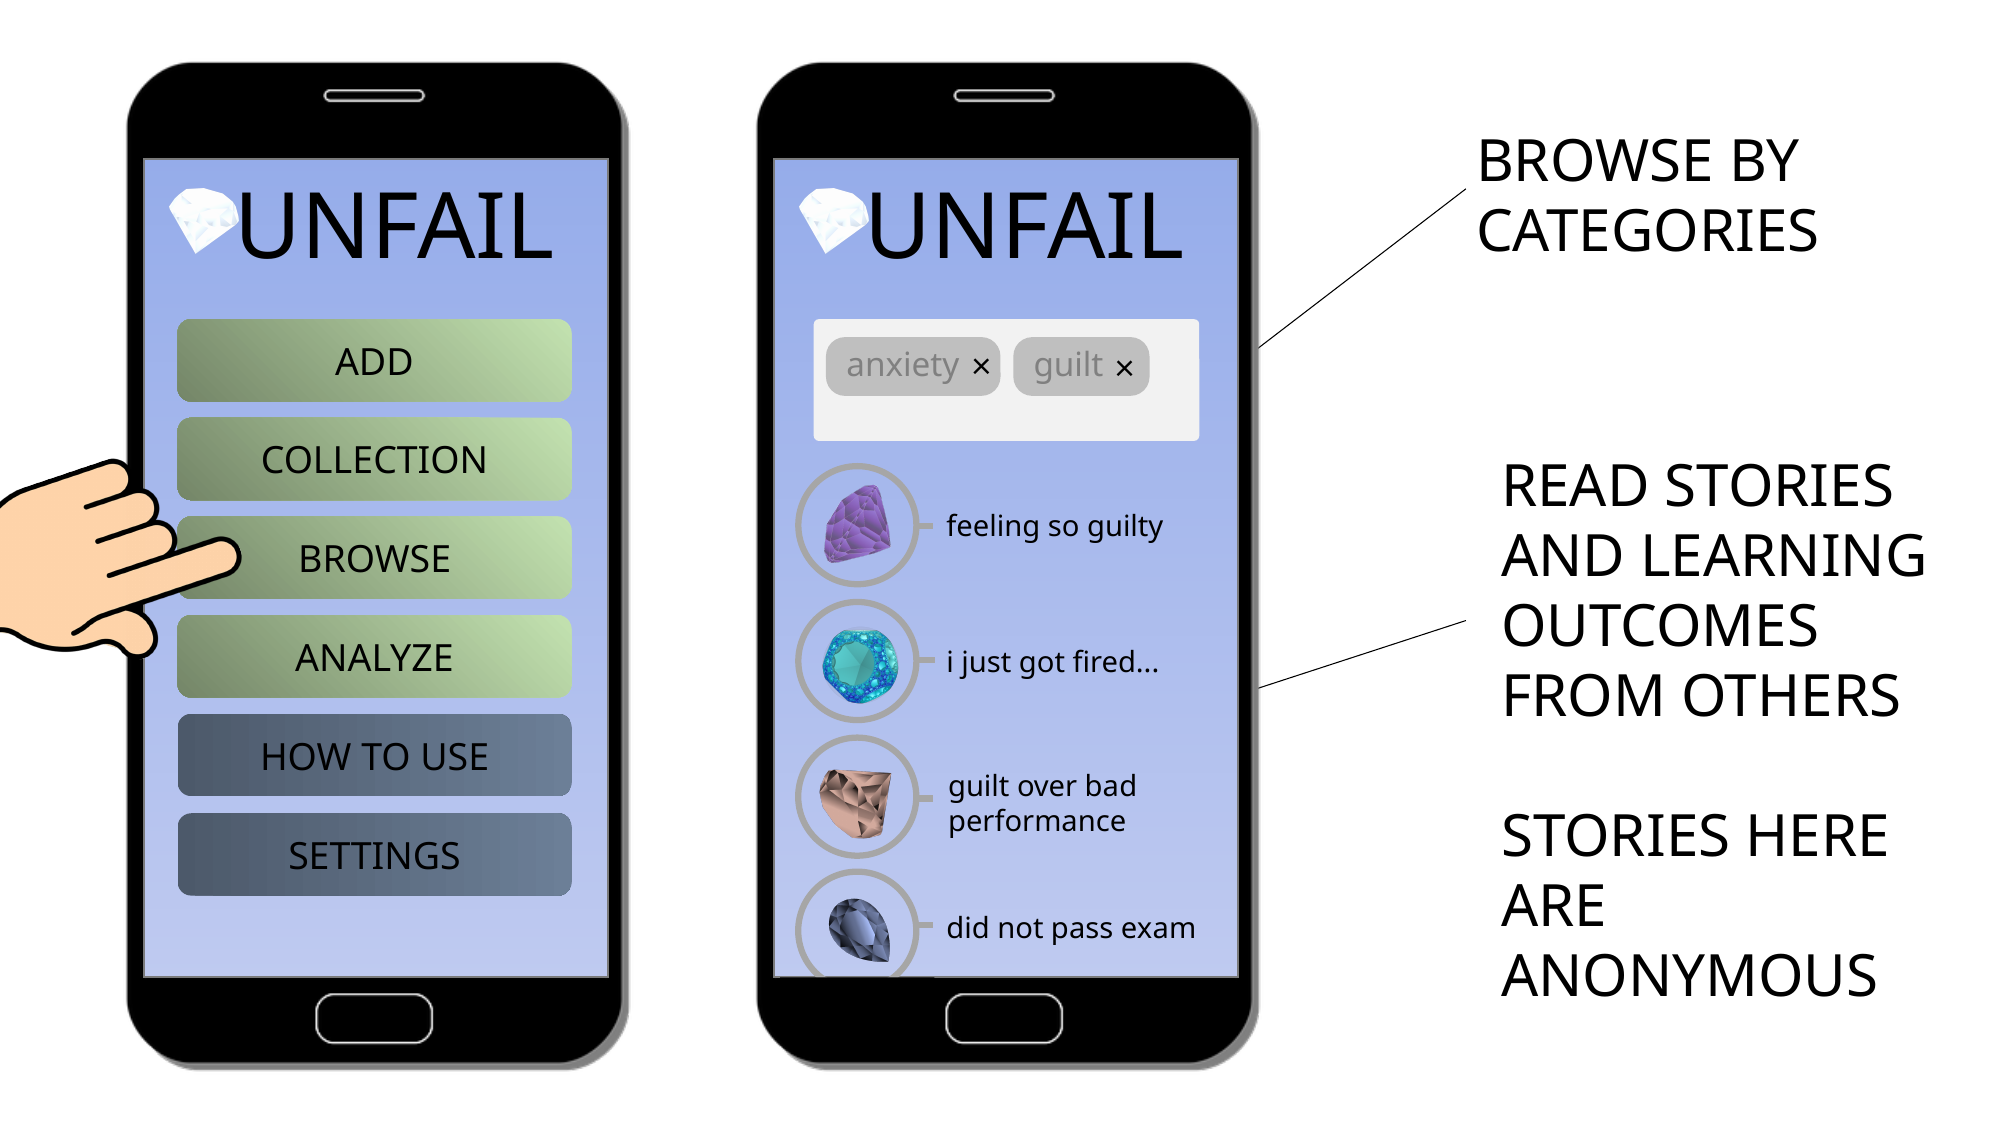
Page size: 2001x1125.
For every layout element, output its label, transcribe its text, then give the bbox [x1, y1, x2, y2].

picture [0, 0, 1392, 1125]
text_box READ STORIES AND LEARNING OUTCOMES FROM OTHERS STORIES HERE ARE ANONYMOUS [1486, 440, 1955, 1016]
text_box BROWSE BY CATEGORIES [1461, 116, 1835, 271]
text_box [1392, 188, 1466, 364]
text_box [1392, 620, 1466, 694]
